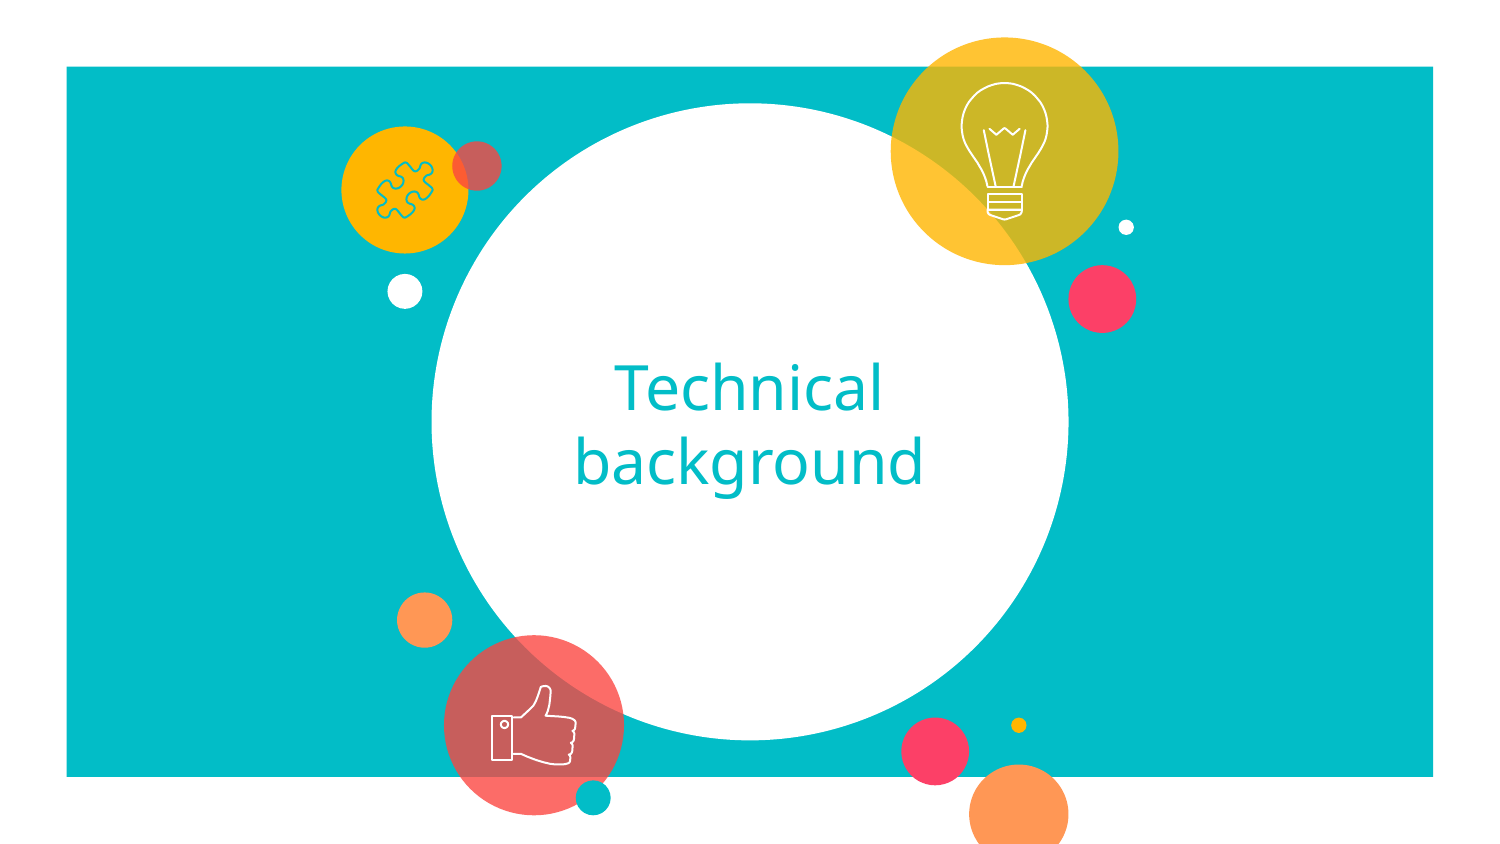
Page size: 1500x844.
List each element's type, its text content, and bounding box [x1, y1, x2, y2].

title Technical background [542, 318, 958, 509]
